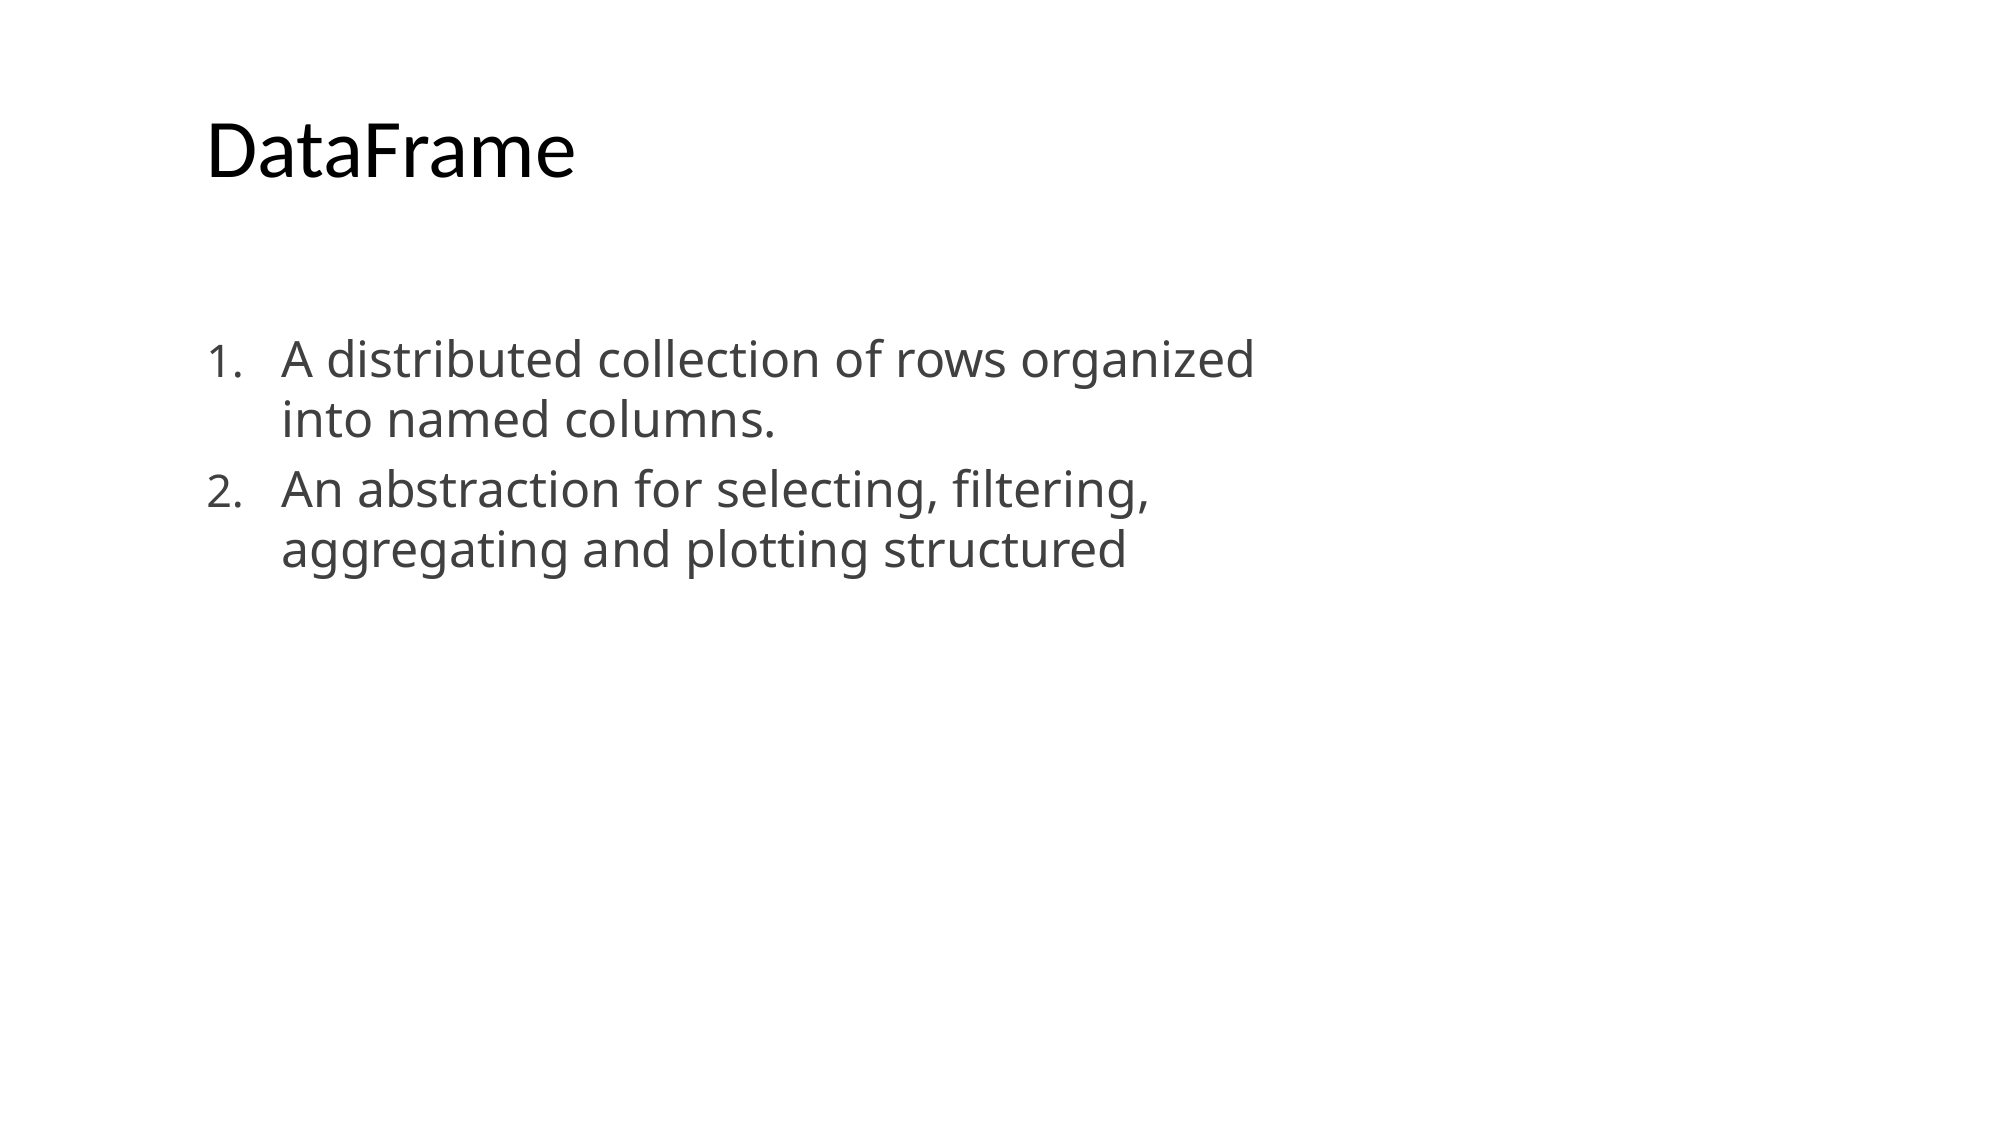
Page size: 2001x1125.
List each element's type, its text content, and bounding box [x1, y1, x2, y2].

text_box A distributed collection of rows organized into named columns. An abstraction for selecting, filtering, aggregating and plotting structured [191, 320, 1369, 585]
list DataFrame [191, 97, 1369, 302]
